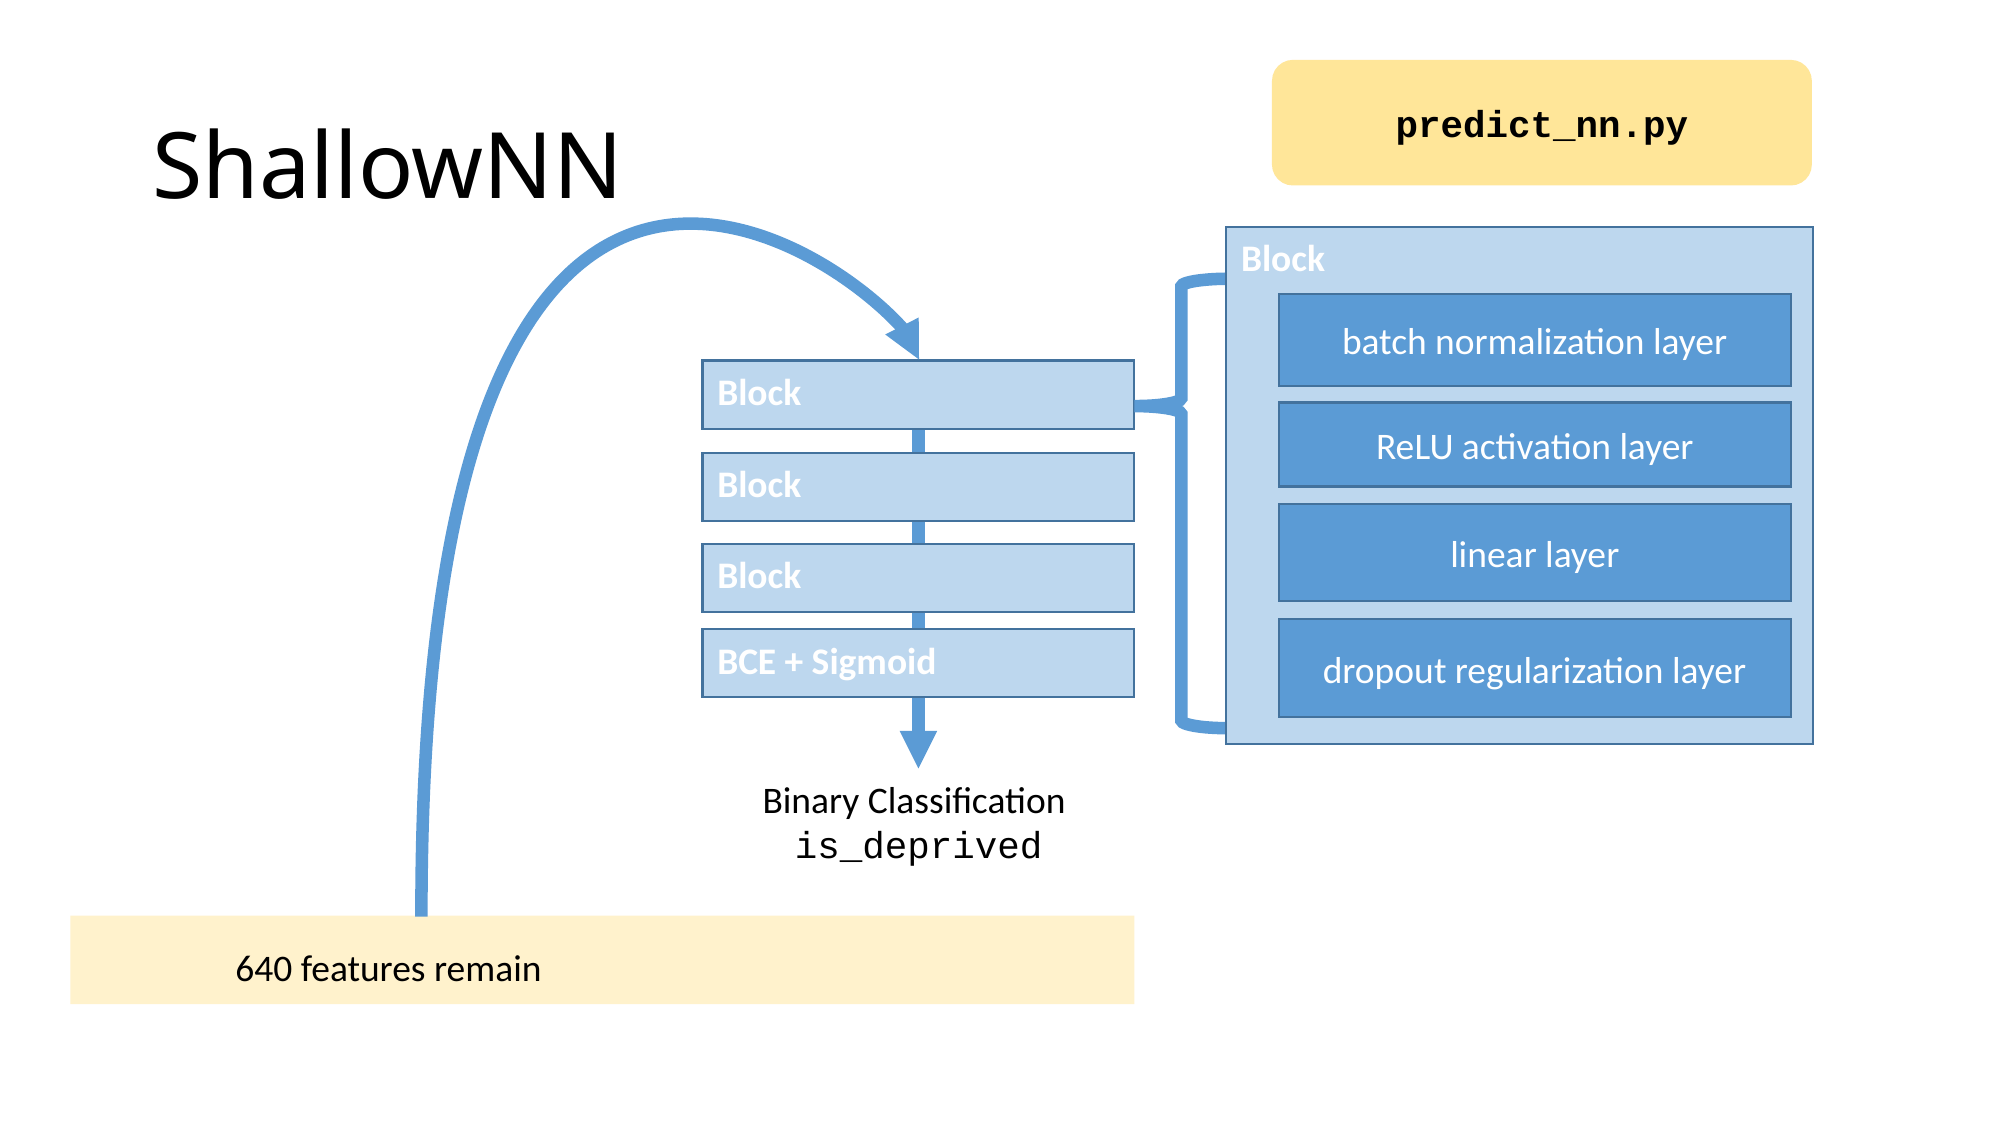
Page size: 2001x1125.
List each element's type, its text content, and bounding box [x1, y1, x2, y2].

text_box Block [859, 359, 1135, 428]
text_box predict_nn.py [1270, 58, 1813, 187]
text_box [42, 428, 1204, 1005]
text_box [1226, 226, 1814, 745]
text_box [490, 242, 924, 428]
text_box [1134, 278, 1225, 729]
title ShallowNN [137, 59, 1863, 278]
